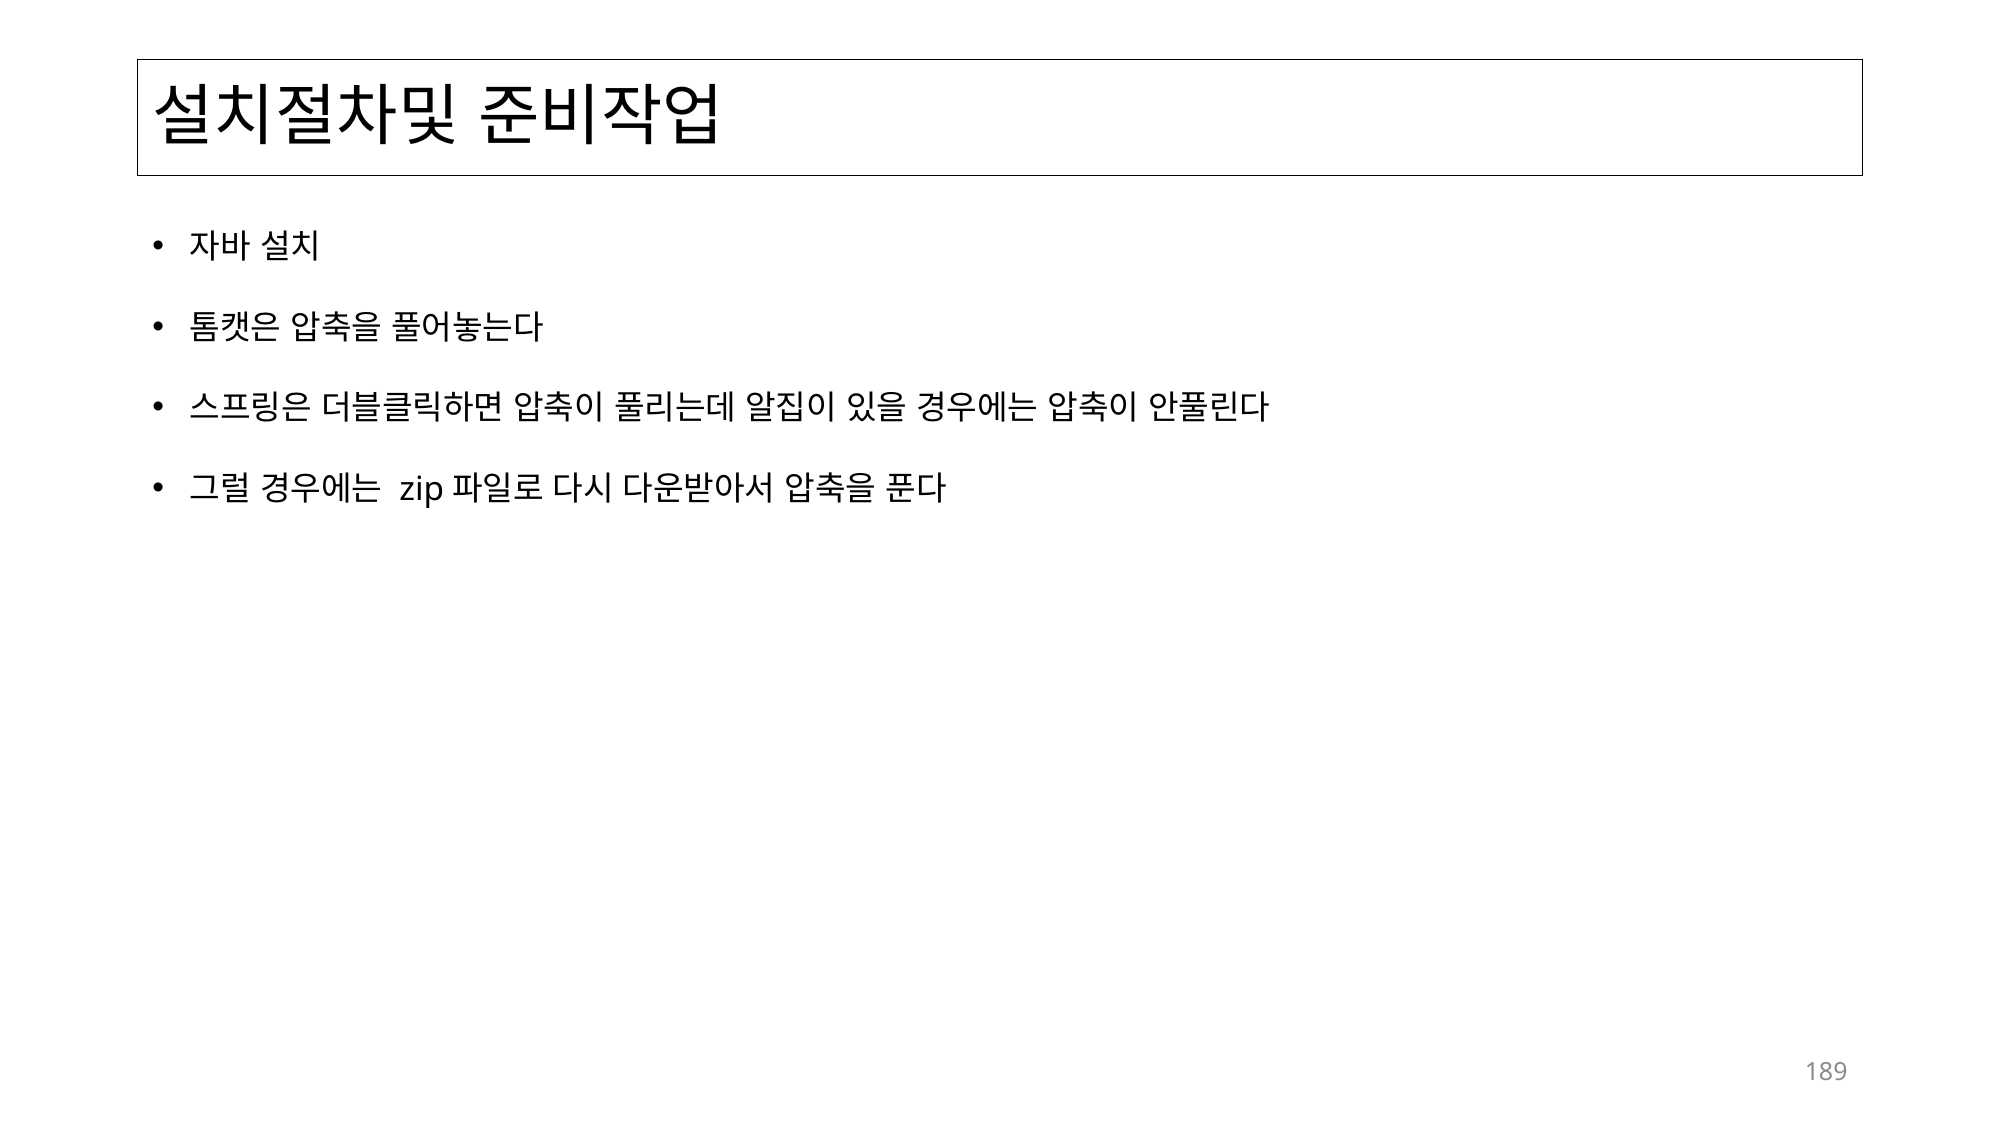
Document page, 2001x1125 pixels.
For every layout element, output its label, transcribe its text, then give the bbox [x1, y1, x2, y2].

title 설치절차및 준비작업 [137, 59, 1863, 176]
slide_number 189 [1412, 1042, 1863, 1103]
list 자바 설치 톰캣은 압축을 풀어놓는다 스프링은 더블클릭하면 압축이 풀리는데 알집이 있을 경우에는 압축이 안풀린다 그럴 경우에는 zip파일로 다시 다운받아서 압축을 푼다 [137, 197, 1863, 1014]
